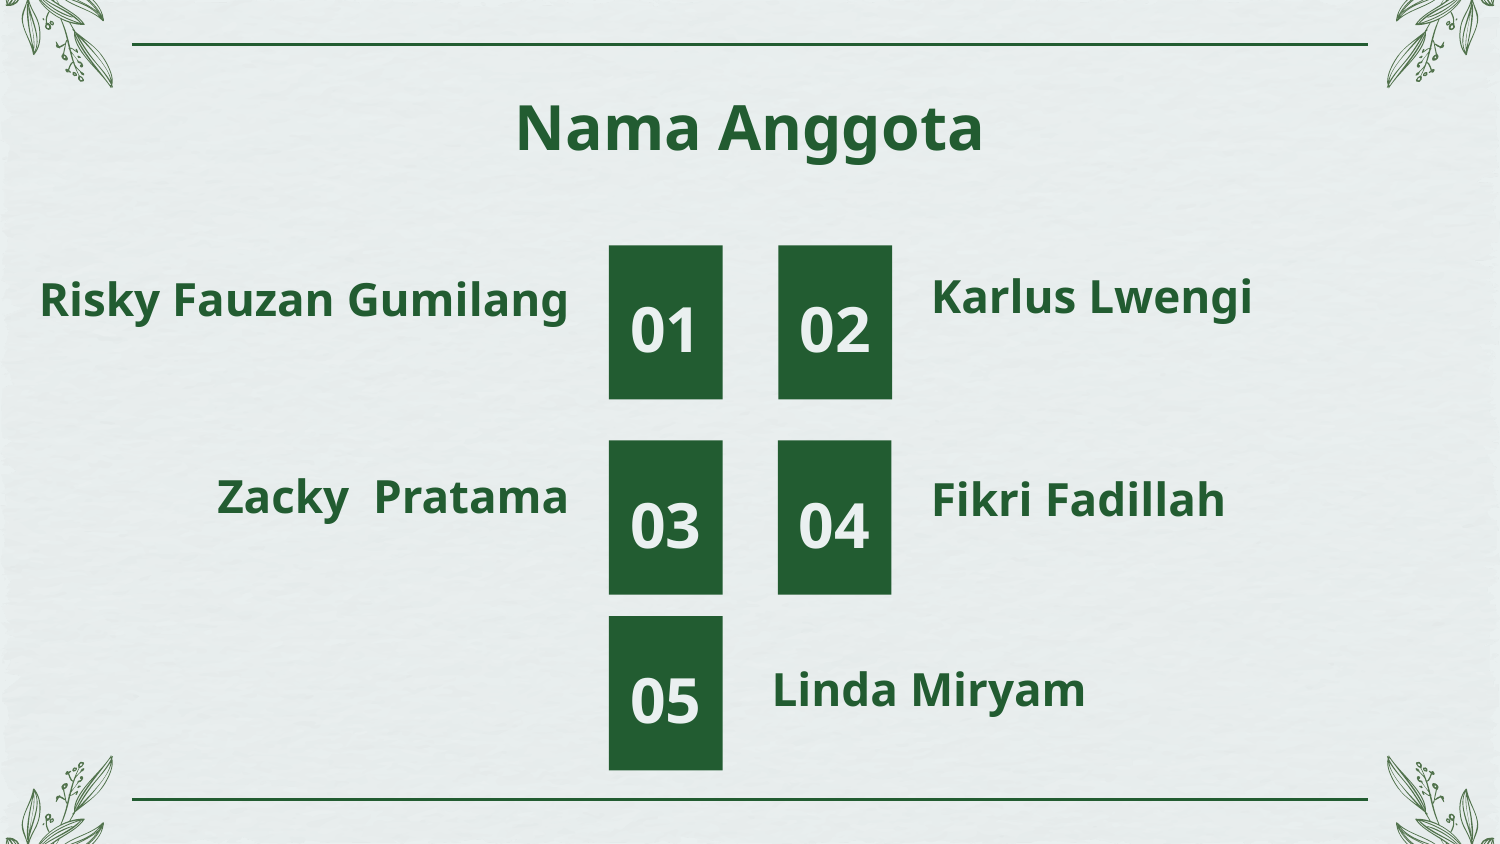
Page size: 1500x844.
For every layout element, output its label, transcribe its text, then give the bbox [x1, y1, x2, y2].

title 03 [608, 440, 723, 595]
title Nama Anggota [118, 72, 1382, 167]
subtitle Fikri Fadillah [915, 465, 1383, 541]
title 01 [608, 245, 723, 400]
text_box 05 [608, 616, 723, 771]
title 02 [778, 245, 893, 400]
text_box Linda Miryam [756, 656, 1224, 731]
subtitle Karlus Lwengi [915, 263, 1383, 338]
title 04 [777, 440, 892, 595]
subtitle Zacky Pratama [118, 463, 585, 538]
subtitle Risky Fauzan Gumilang [0, 266, 585, 341]
